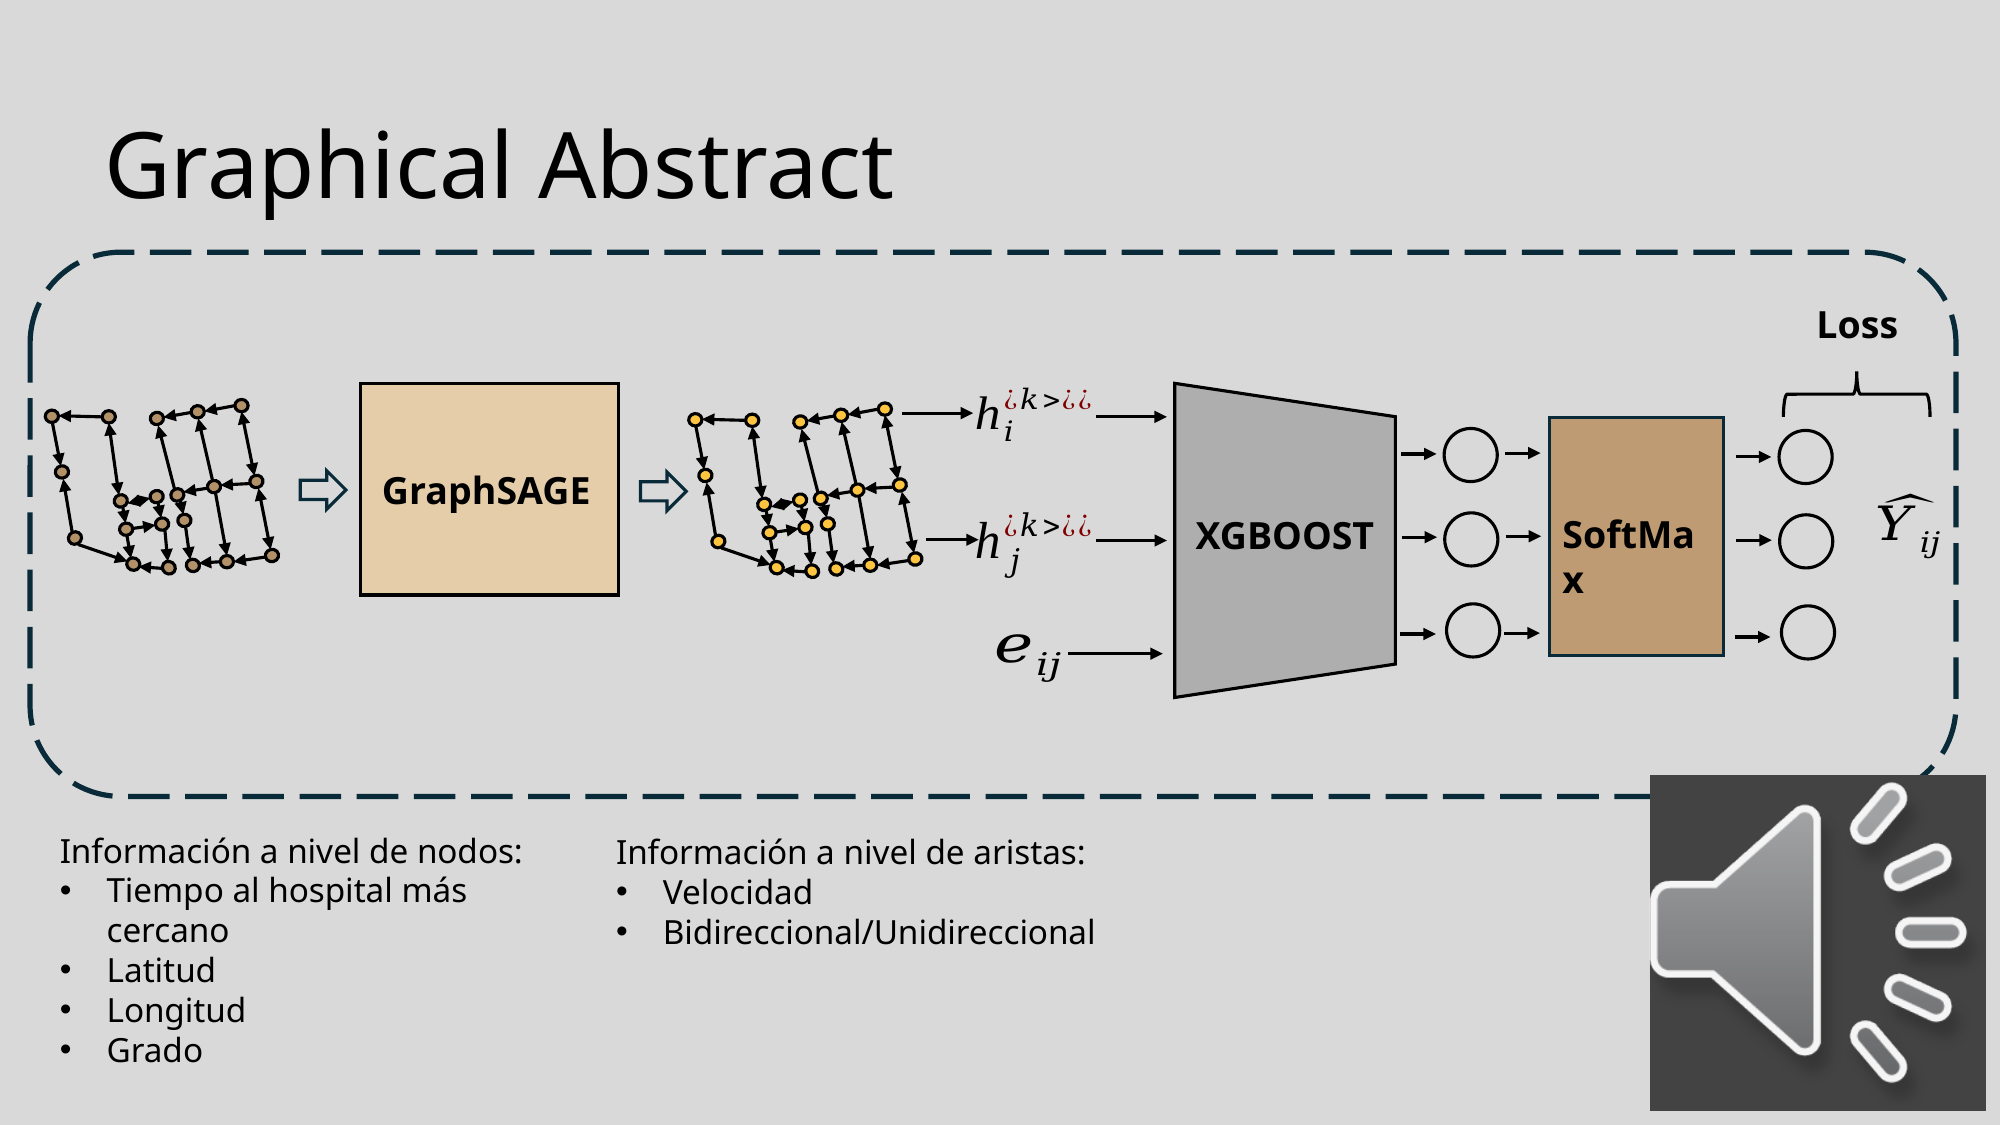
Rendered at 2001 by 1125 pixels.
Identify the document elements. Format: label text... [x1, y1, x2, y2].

text_box [28, 250, 1958, 798]
picture [1648, 773, 1987, 1112]
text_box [359, 383, 620, 596]
text_box Información a nivel de nodos: Tiempo al hospital más cercano Latitud Longitud Grado [45, 822, 592, 1077]
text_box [1547, 416, 1725, 657]
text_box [688, 402, 923, 578]
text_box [44, 398, 280, 575]
text_box Loss [1801, 294, 1949, 354]
text_box Información a nivel de aristas: Velocidad Bidireccional/Unidireccional [601, 824, 1163, 959]
title Graphical Abstract [89, 59, 1815, 278]
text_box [1443, 427, 1501, 658]
text_box [1781, 371, 1932, 417]
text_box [1778, 429, 1836, 660]
